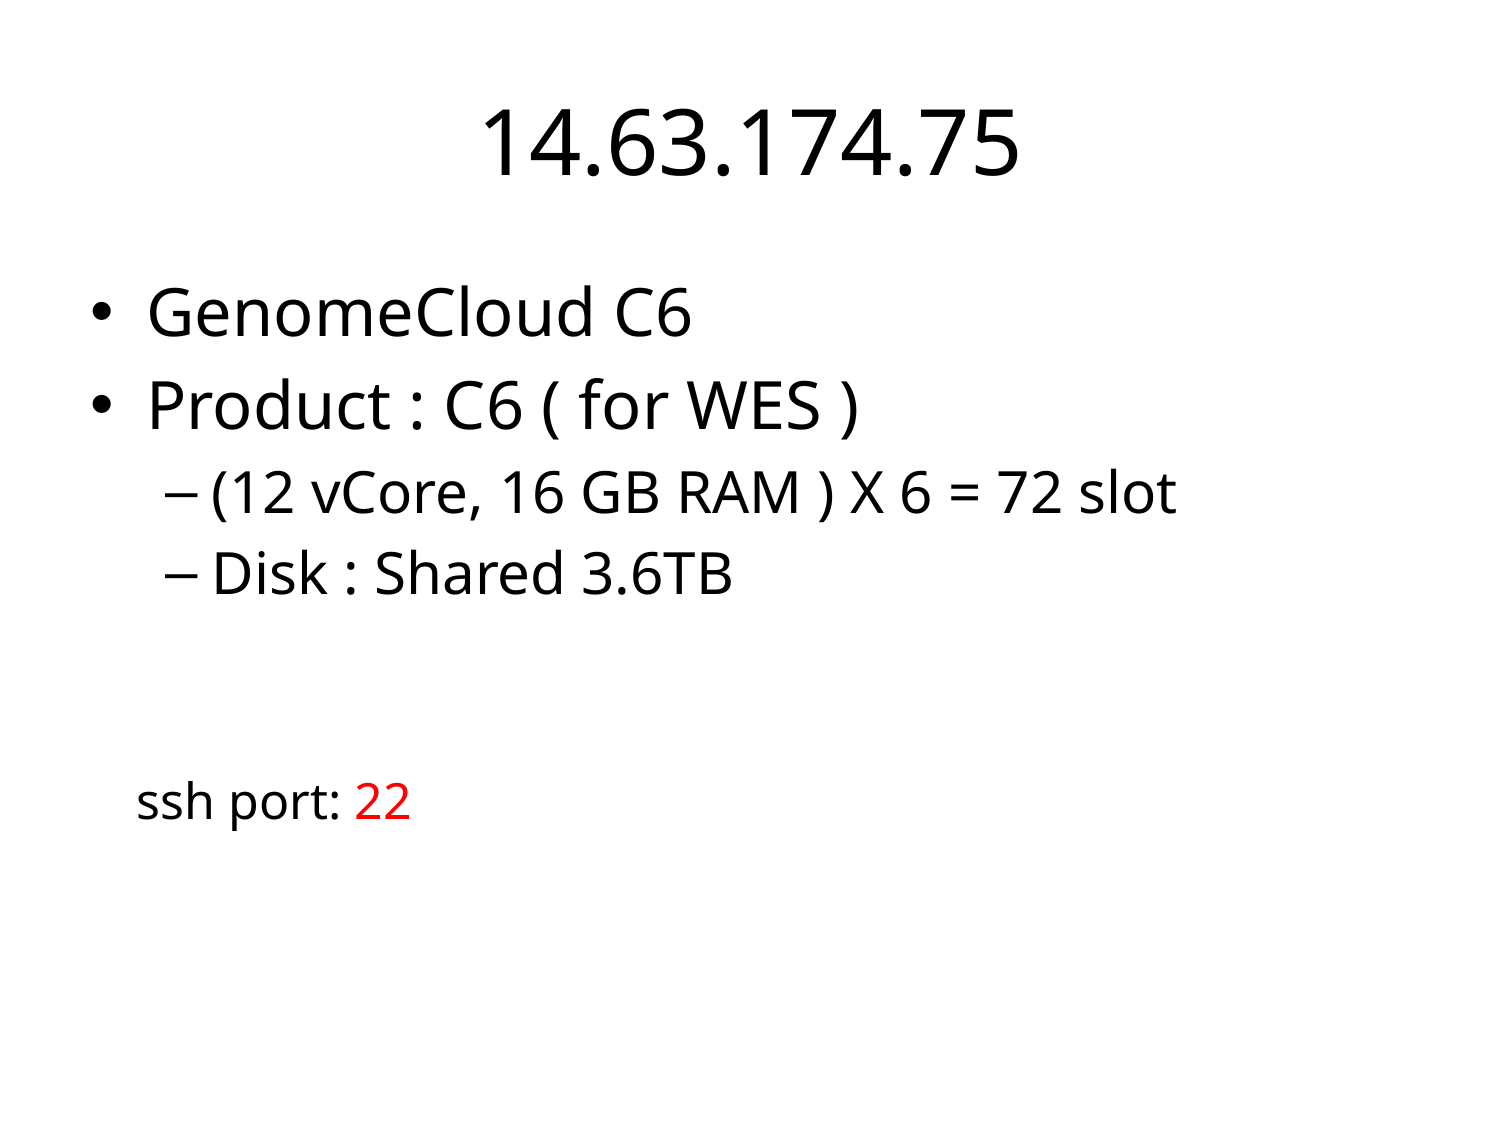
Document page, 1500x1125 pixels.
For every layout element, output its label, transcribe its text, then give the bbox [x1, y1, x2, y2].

text_box ssh port: 22 [121, 761, 427, 837]
list GenomeCloud C6 Product : C6 ( for WES ) (12 vCore, 16 GB RAM ) X 6 = 72 slot Disk : Shared 3.6TB [75, 262, 1425, 1005]
title 14.63.174.75 [75, 45, 1425, 233]
